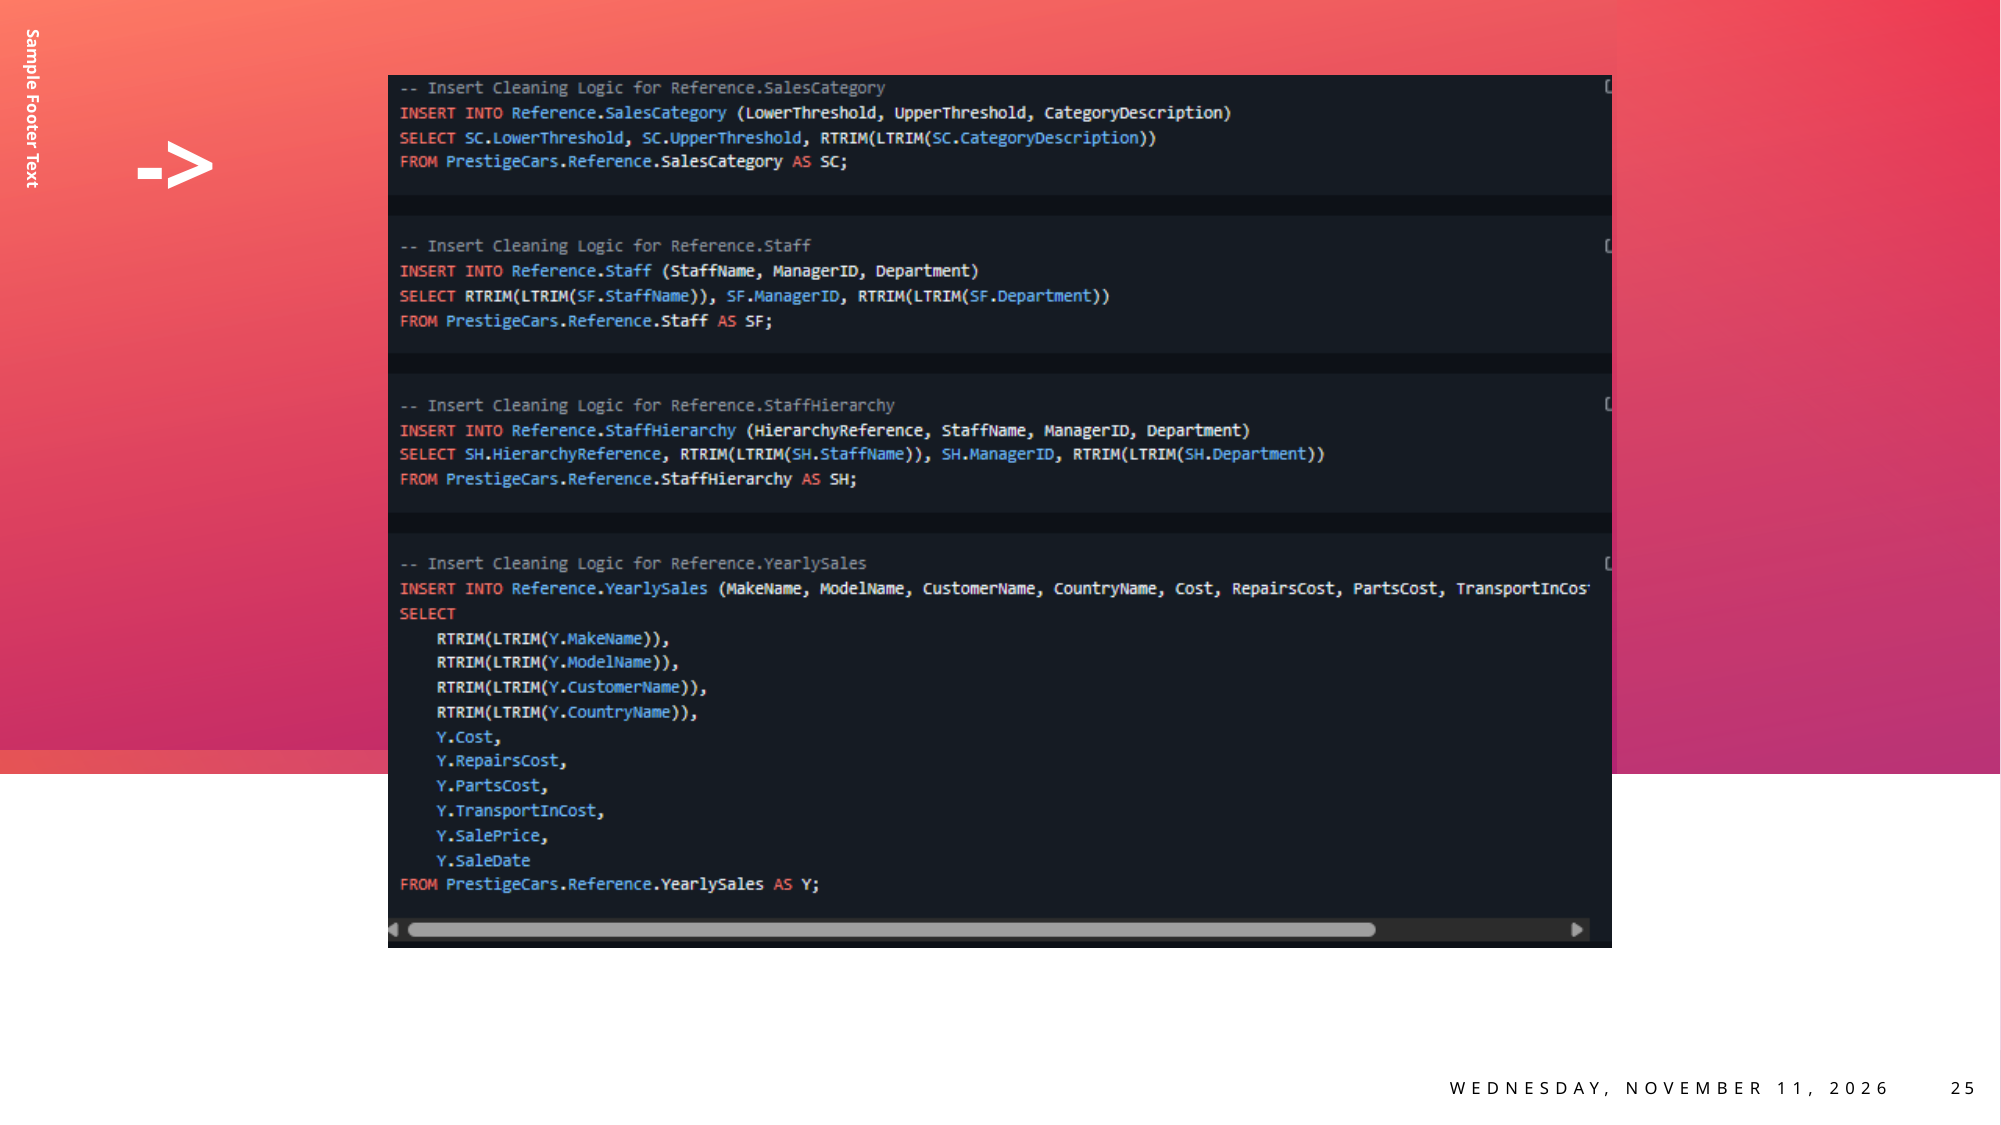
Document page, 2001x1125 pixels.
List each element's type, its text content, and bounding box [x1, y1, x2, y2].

slide_number 25 [1898, 1058, 1989, 1119]
footer Sample Footer Text [2, 14, 63, 598]
title -> [120, 98, 388, 720]
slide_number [1135, 1058, 1898, 1119]
picture [388, 75, 1612, 948]
